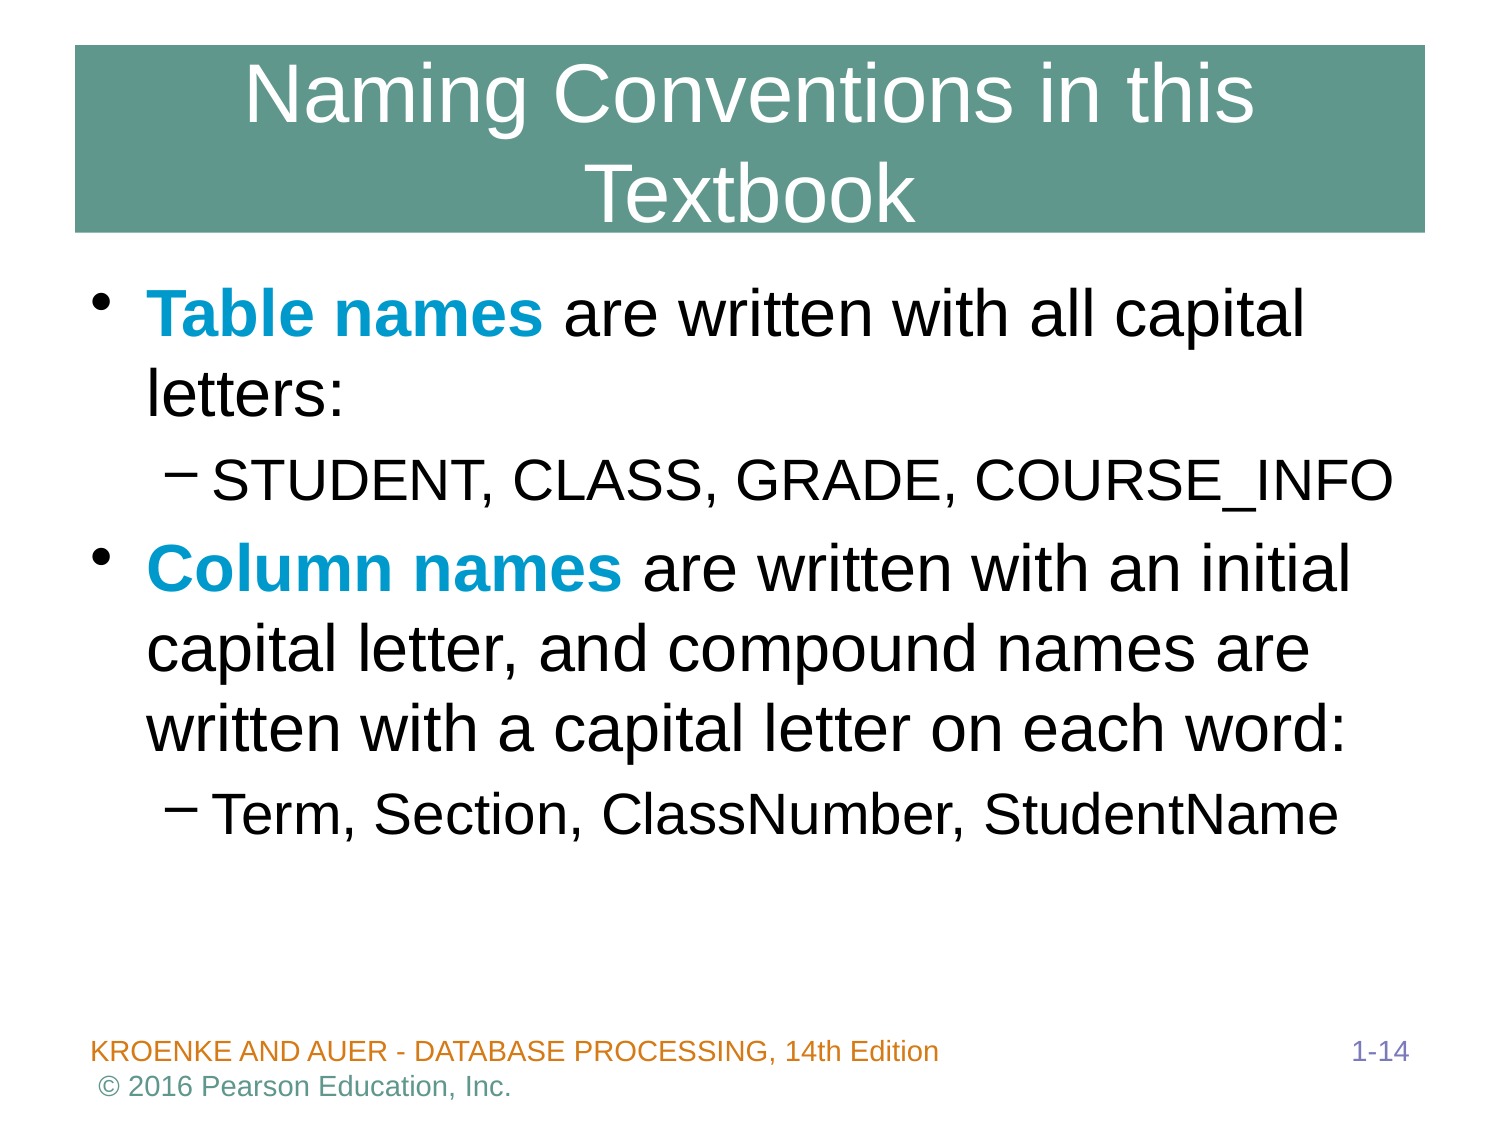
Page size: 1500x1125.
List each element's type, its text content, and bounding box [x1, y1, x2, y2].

list Table names are written with all capital letters: STUDENT, CLASS, GRADE, COURSE_INFO Column names are written with an initial capital letter, and compound names are written with a capital letter on each word: Term, Section, ClassNumber, StudentName [74, 262, 1426, 1006]
footer KROENKE AND AUER - DATABASE PROCESSING, 14th Edition © 2016 Pearson Education, Inc. [74, 1024, 963, 1104]
title Naming Conventions in this Textbook [74, 44, 1426, 233]
slide_number 1-14 [1074, 1024, 1426, 1103]
